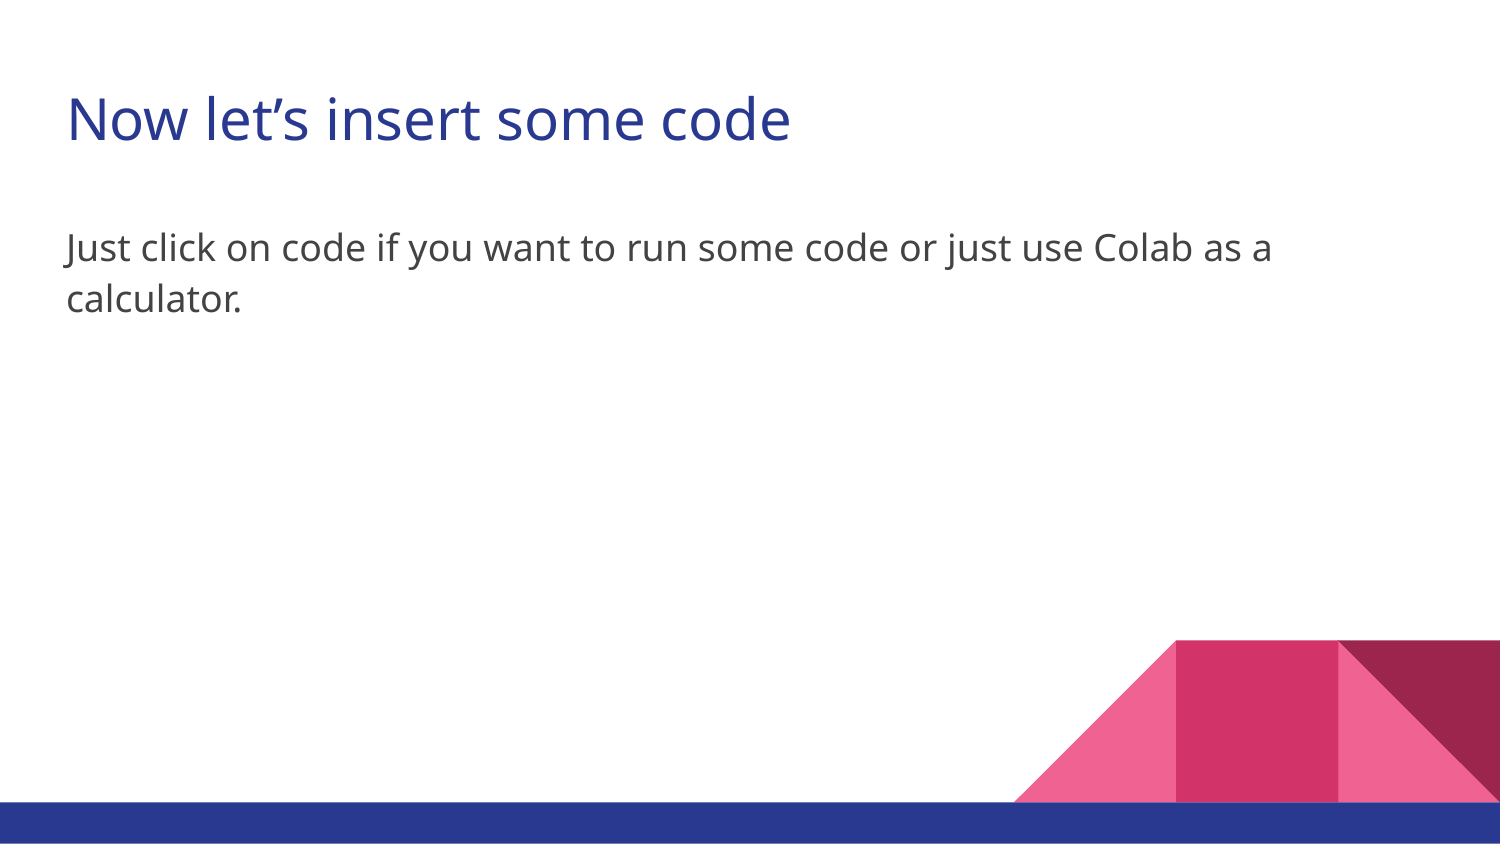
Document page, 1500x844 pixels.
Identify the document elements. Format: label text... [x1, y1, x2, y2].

title Now let’s insert some code [51, 67, 1449, 167]
list Just click on code if you want to run some code or just use Colab as a calculator. [51, 201, 1449, 750]
